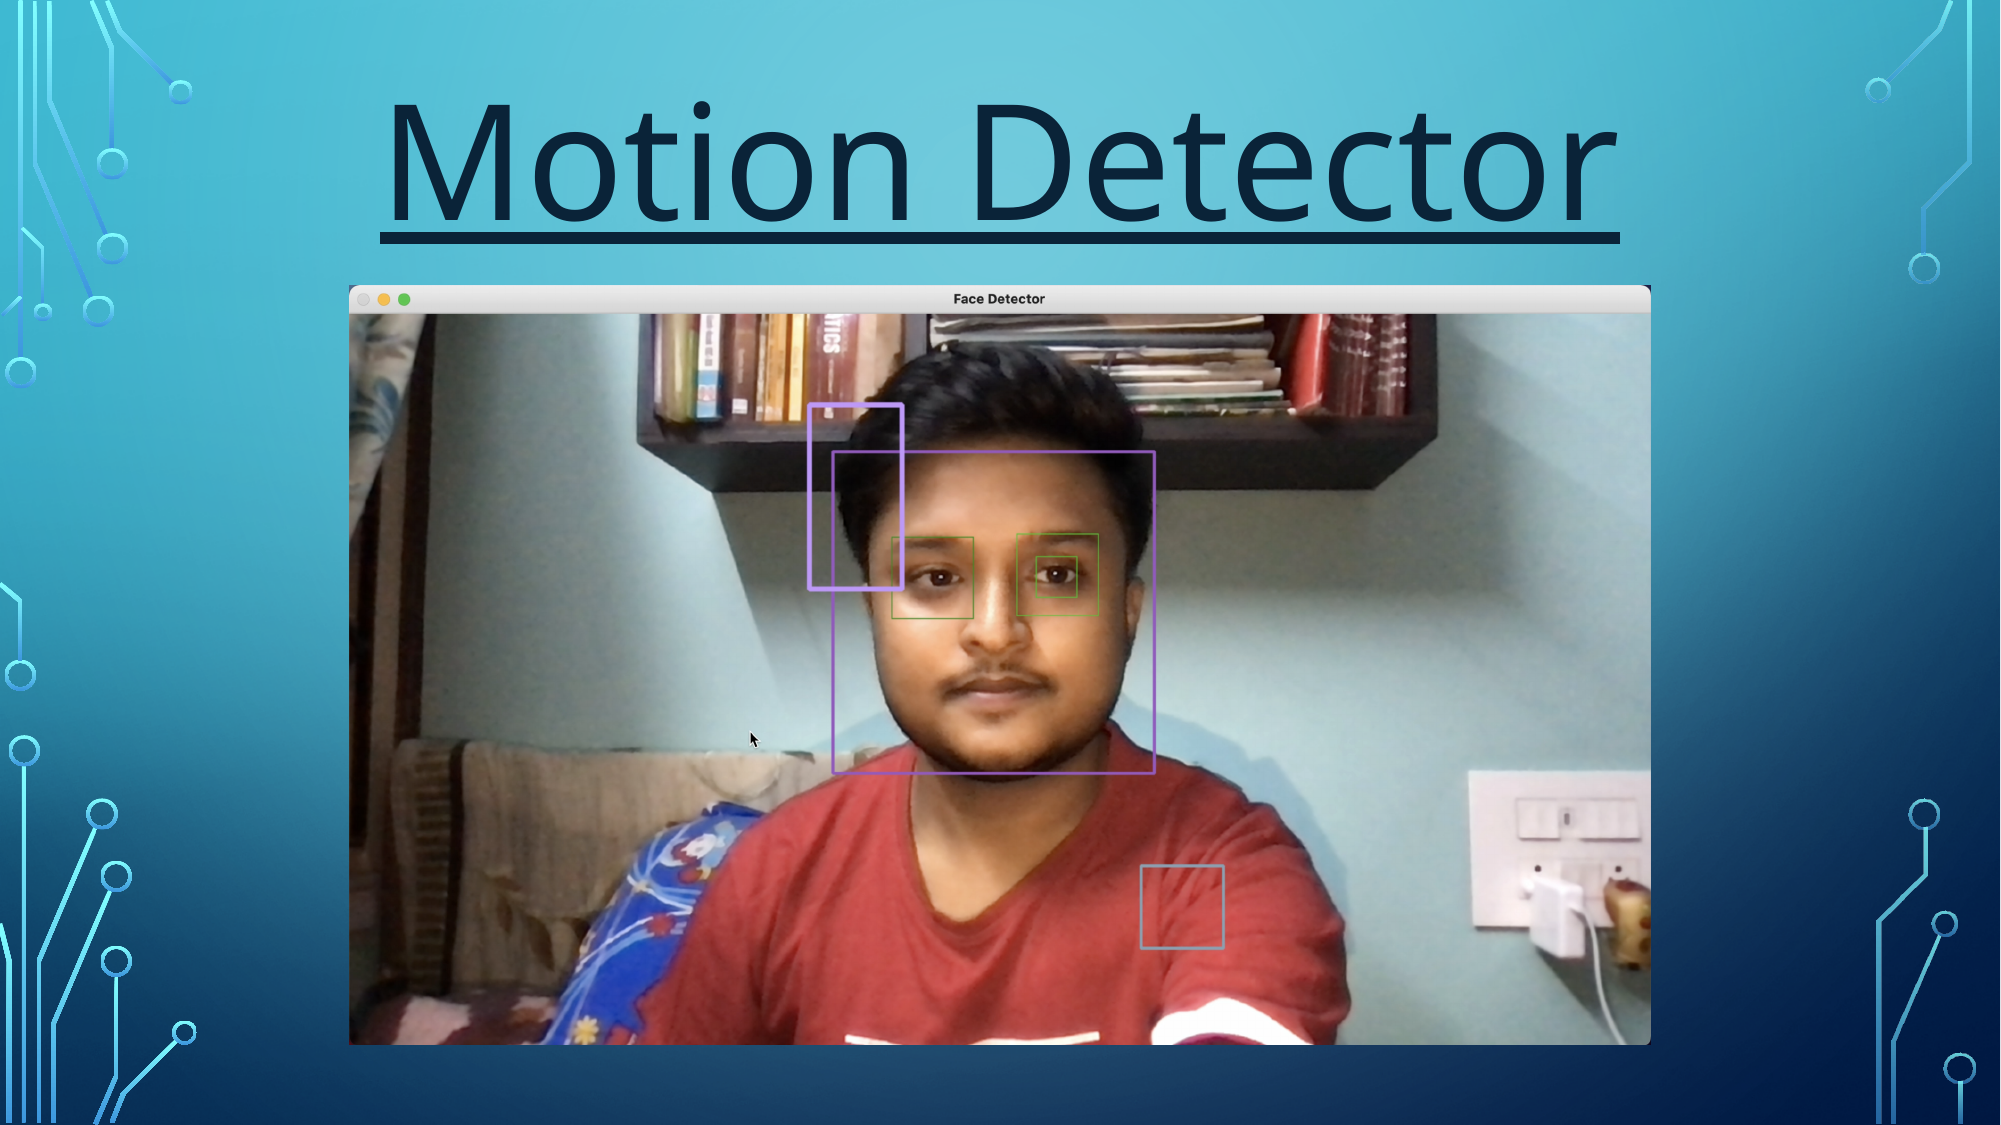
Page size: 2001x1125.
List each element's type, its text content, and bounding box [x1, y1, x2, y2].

picture [349, 285, 1651, 1046]
list Motion Detector [101, 13, 1899, 261]
